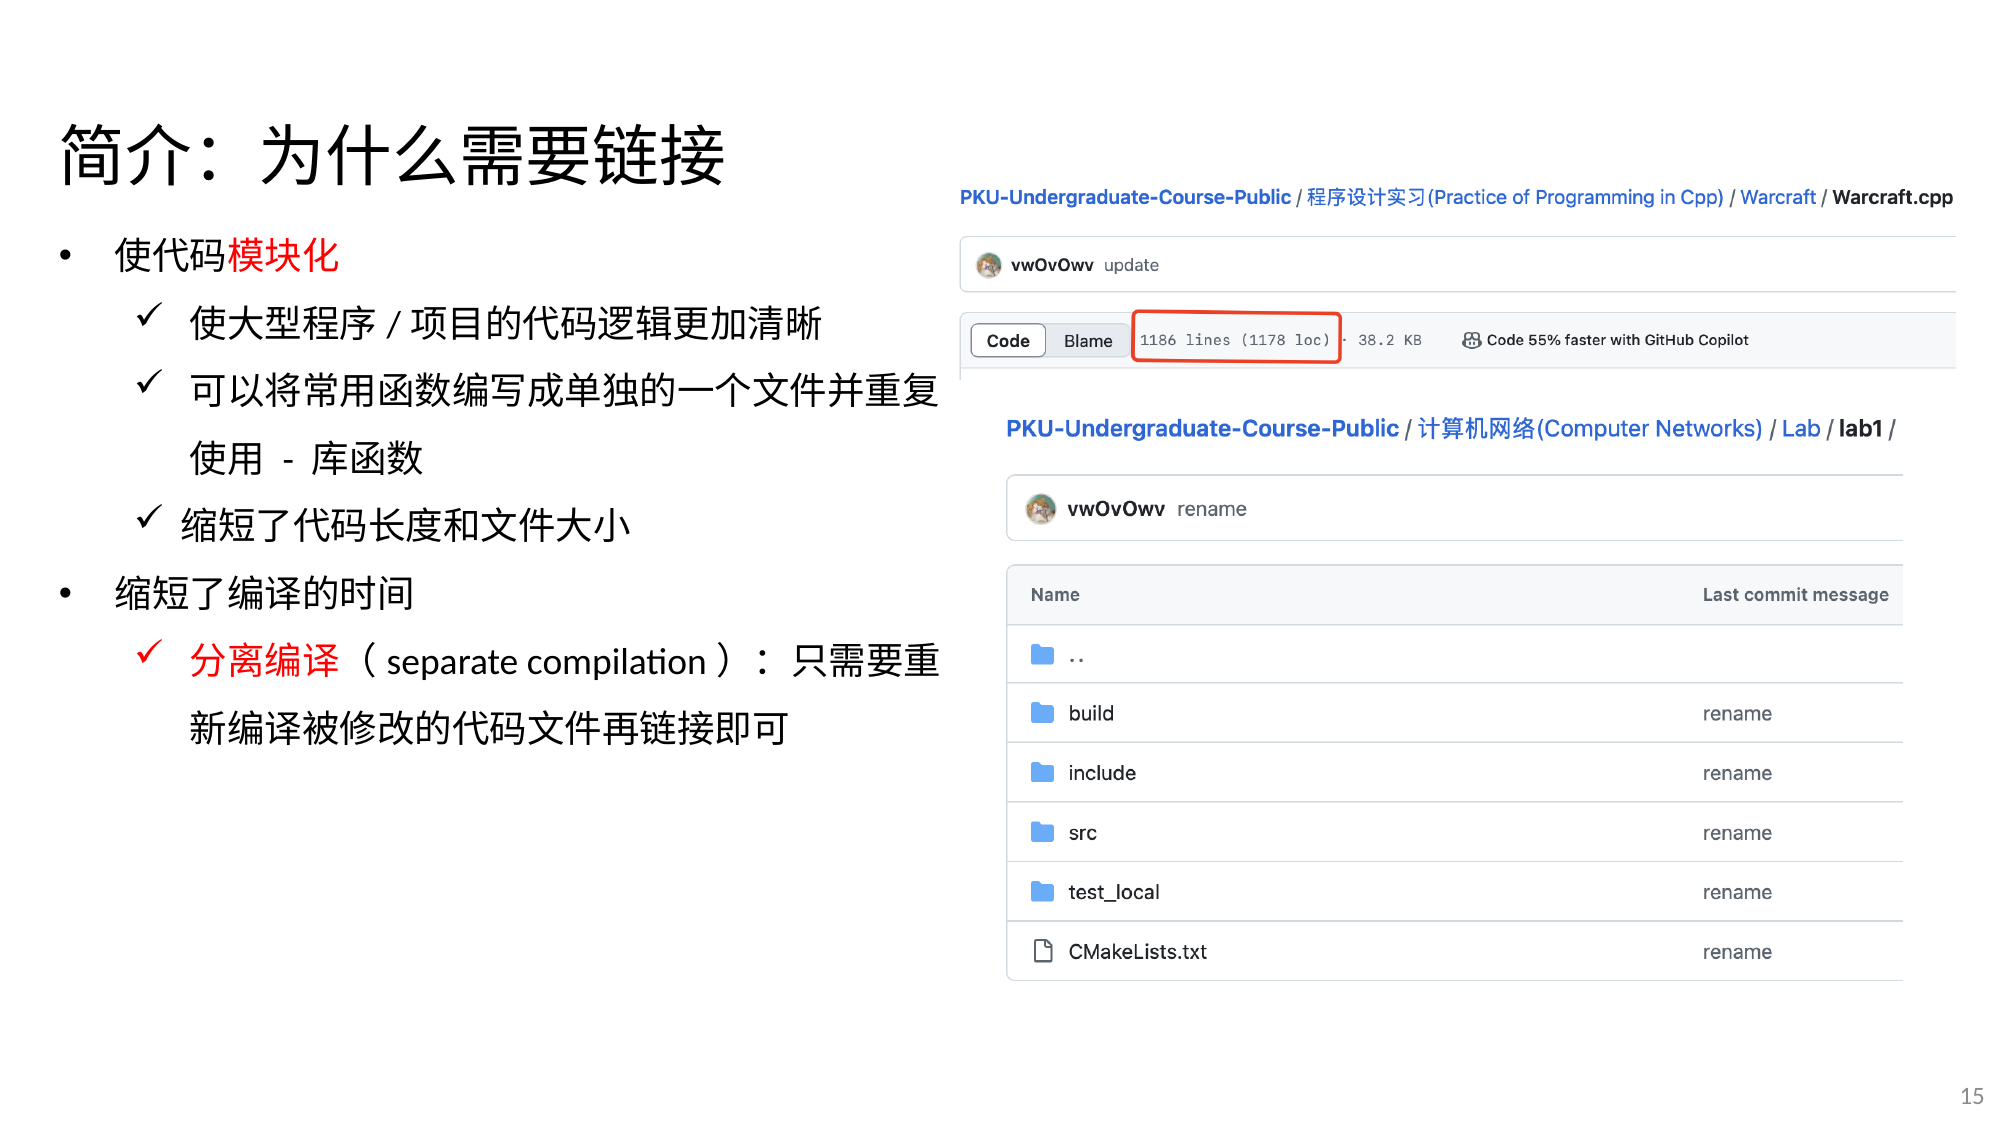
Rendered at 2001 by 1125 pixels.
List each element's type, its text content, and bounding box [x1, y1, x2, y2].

picture [947, 173, 1956, 380]
slide_number 15 [1550, 1065, 2000, 1125]
picture [1000, 410, 1903, 994]
text_box 使代码模块化 使大型程序/项目的代码逻辑更加清晰 可以将常用函数编写成单独的一个文件并重复使用 - 库函数 缩短了代码长度和文件大小 缩短了编译的时间 分离编译（separate compilation）：只需要重新编译被修改的代码文件再链接即可 [44, 202, 974, 825]
text_box 简介：为什么需要链接 [44, 106, 788, 201]
